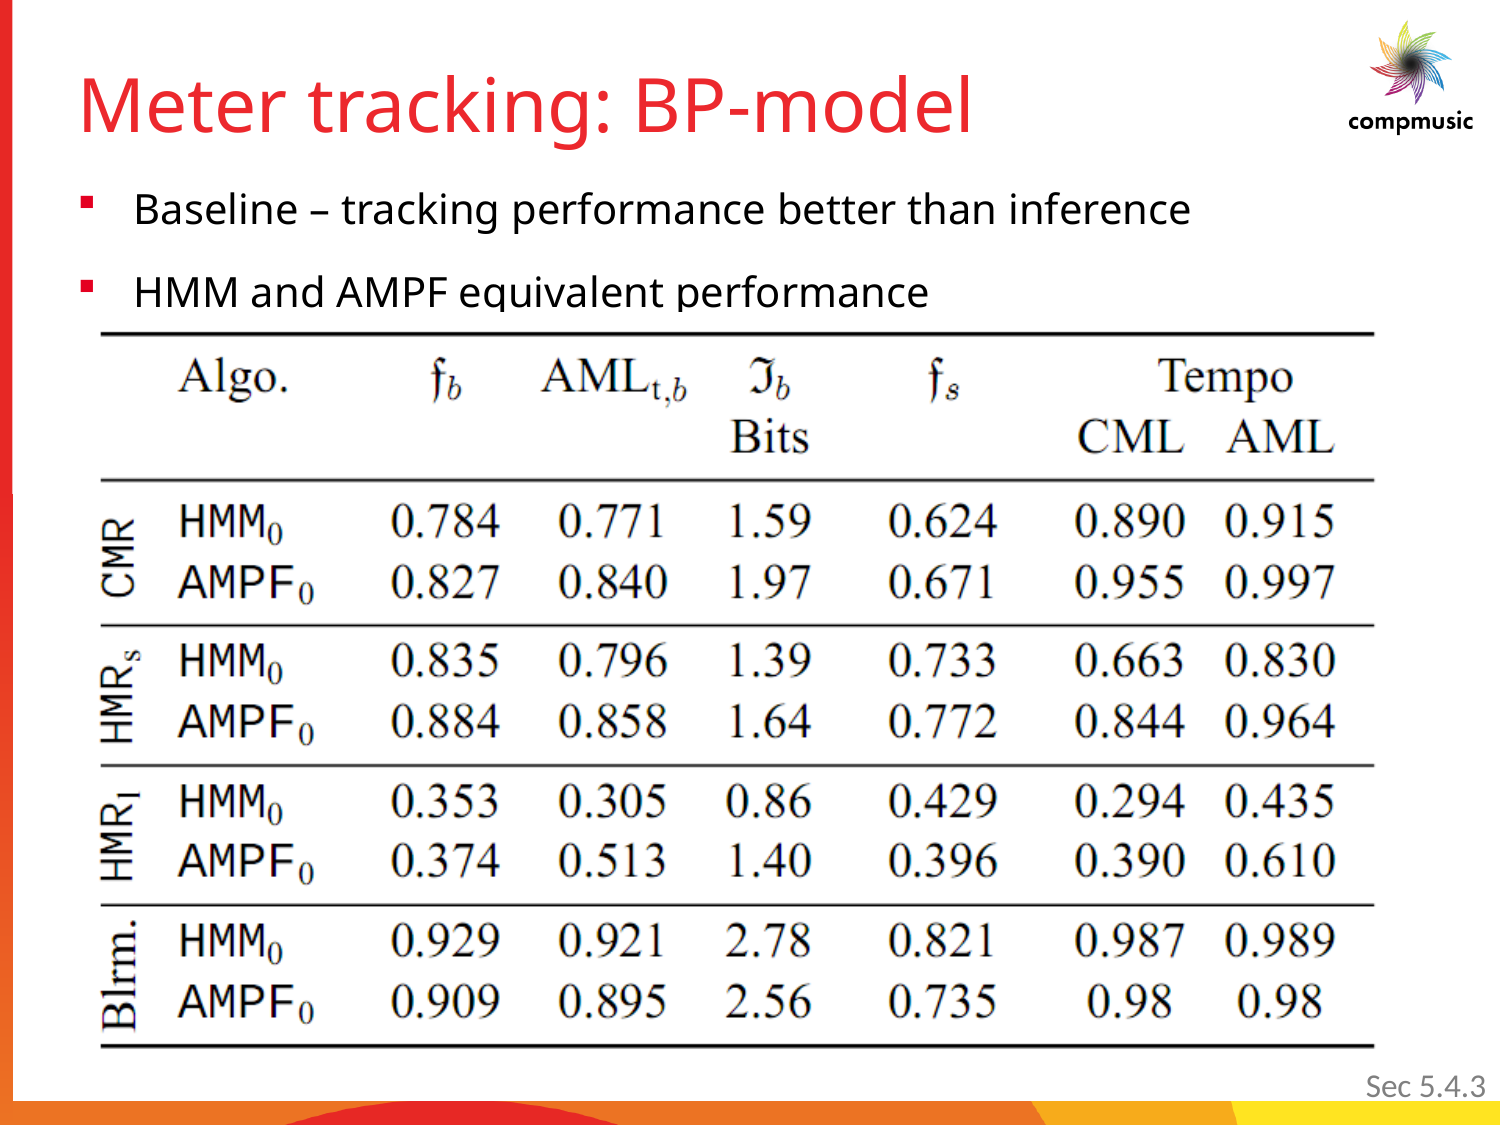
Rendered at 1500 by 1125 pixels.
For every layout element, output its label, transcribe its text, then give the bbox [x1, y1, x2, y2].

picture [1346, 12, 1475, 142]
title Meter tracking: BP-model [62, 37, 1413, 149]
picture [12, 1101, 1500, 1125]
picture [87, 312, 1390, 1060]
text_box Sec 5.4.3 [1351, 1056, 1500, 1112]
list Baseline – tracking performance better than inference HMM and AMPF equivalent performance [62, 149, 1413, 950]
